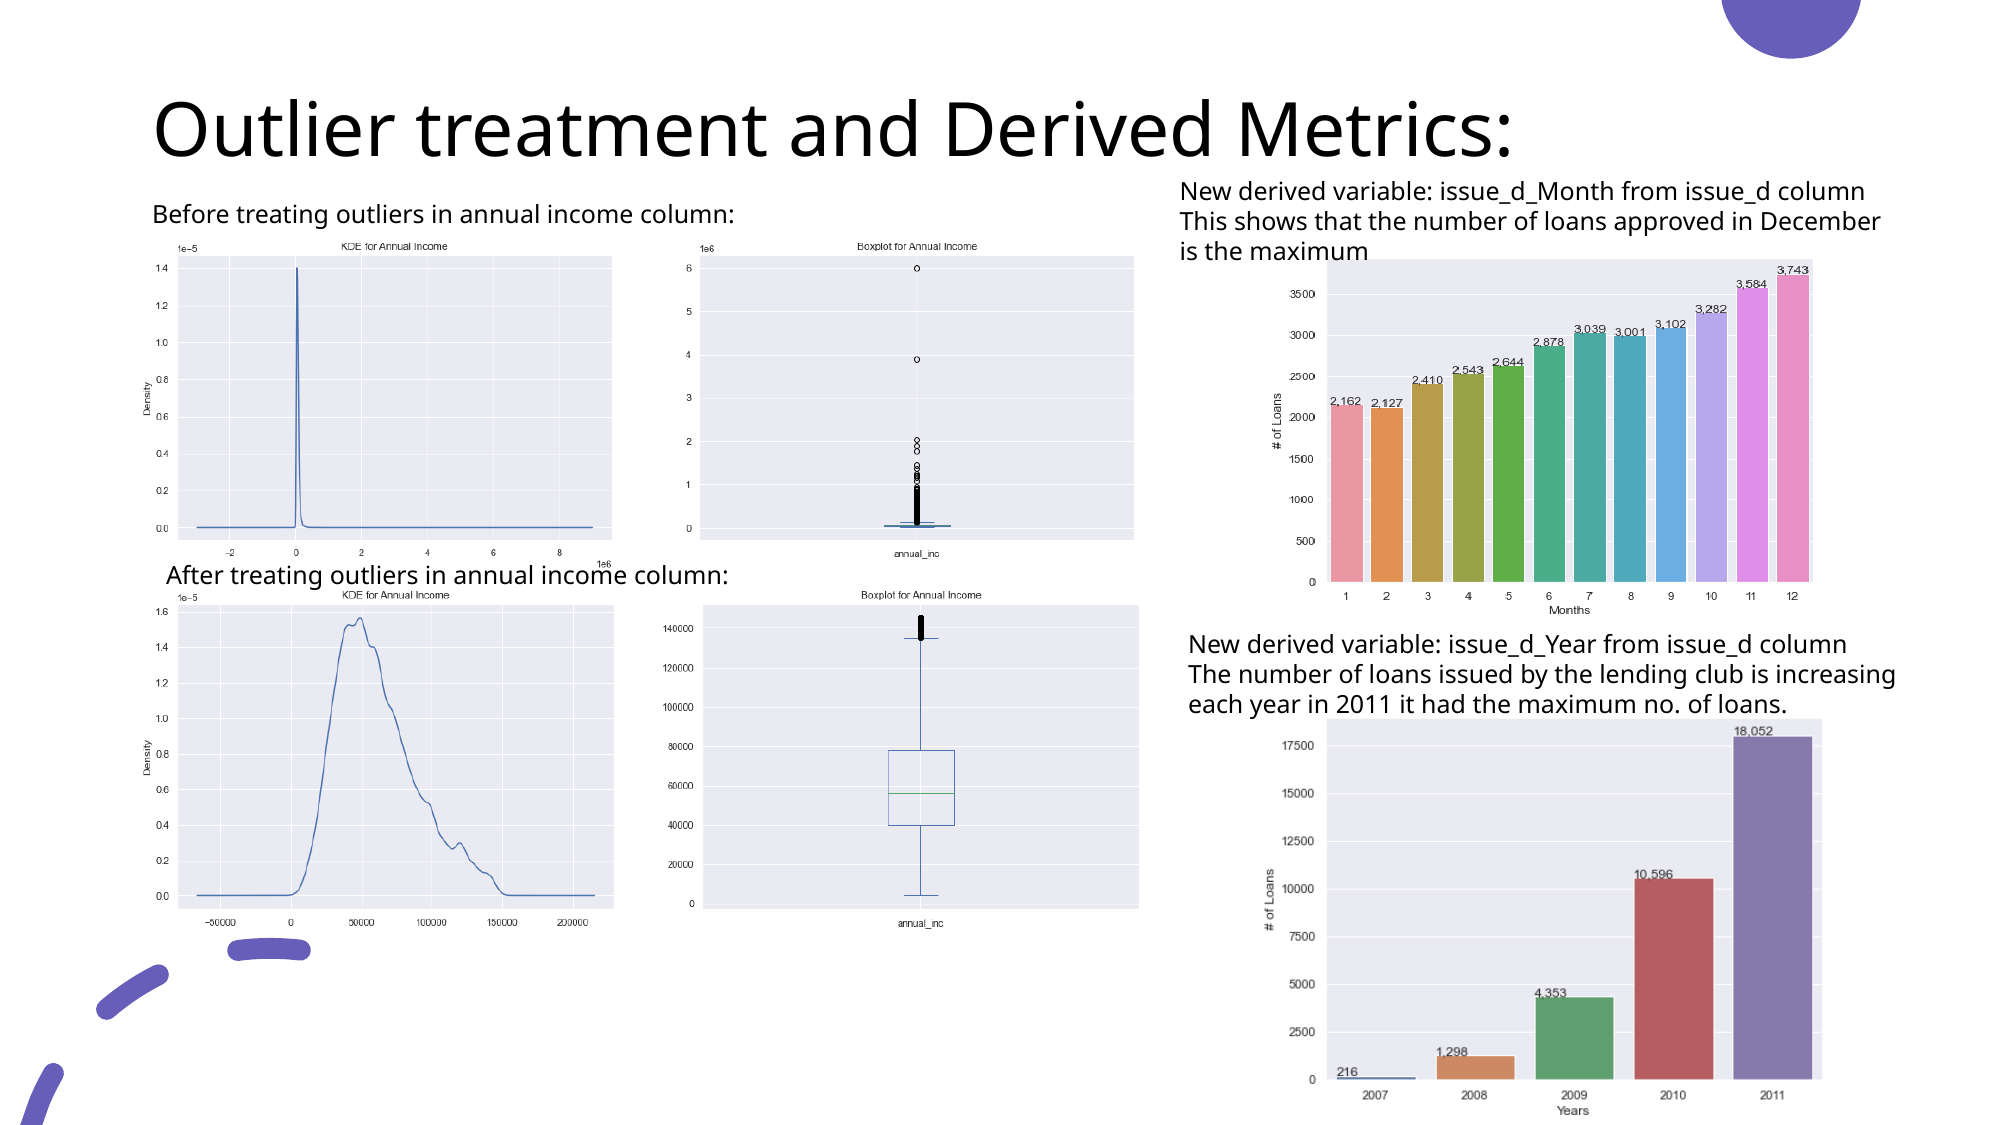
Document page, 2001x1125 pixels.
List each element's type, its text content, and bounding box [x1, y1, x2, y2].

text_box New derived variable: issue_d_Month from issue_d column This shows that the number of loans approved in December is the maximum [1164, 167, 1905, 273]
text_box After treating outliers in annual income column: [151, 575, 799, 584]
text_box Before treating outliers in annual income column: [137, 190, 785, 236]
picture [1258, 710, 1829, 1125]
picture [1266, 251, 1820, 622]
text_box New derived variable: issue_d_Year from issue_d column The number of loans issued by the lending club is increasing each year in 2011 it had the maximum no. of loans. [1173, 621, 1914, 726]
picture [137, 236, 1140, 575]
picture [137, 584, 1145, 934]
title Outlier treatment and Derived Metrics: [137, 59, 1616, 206]
